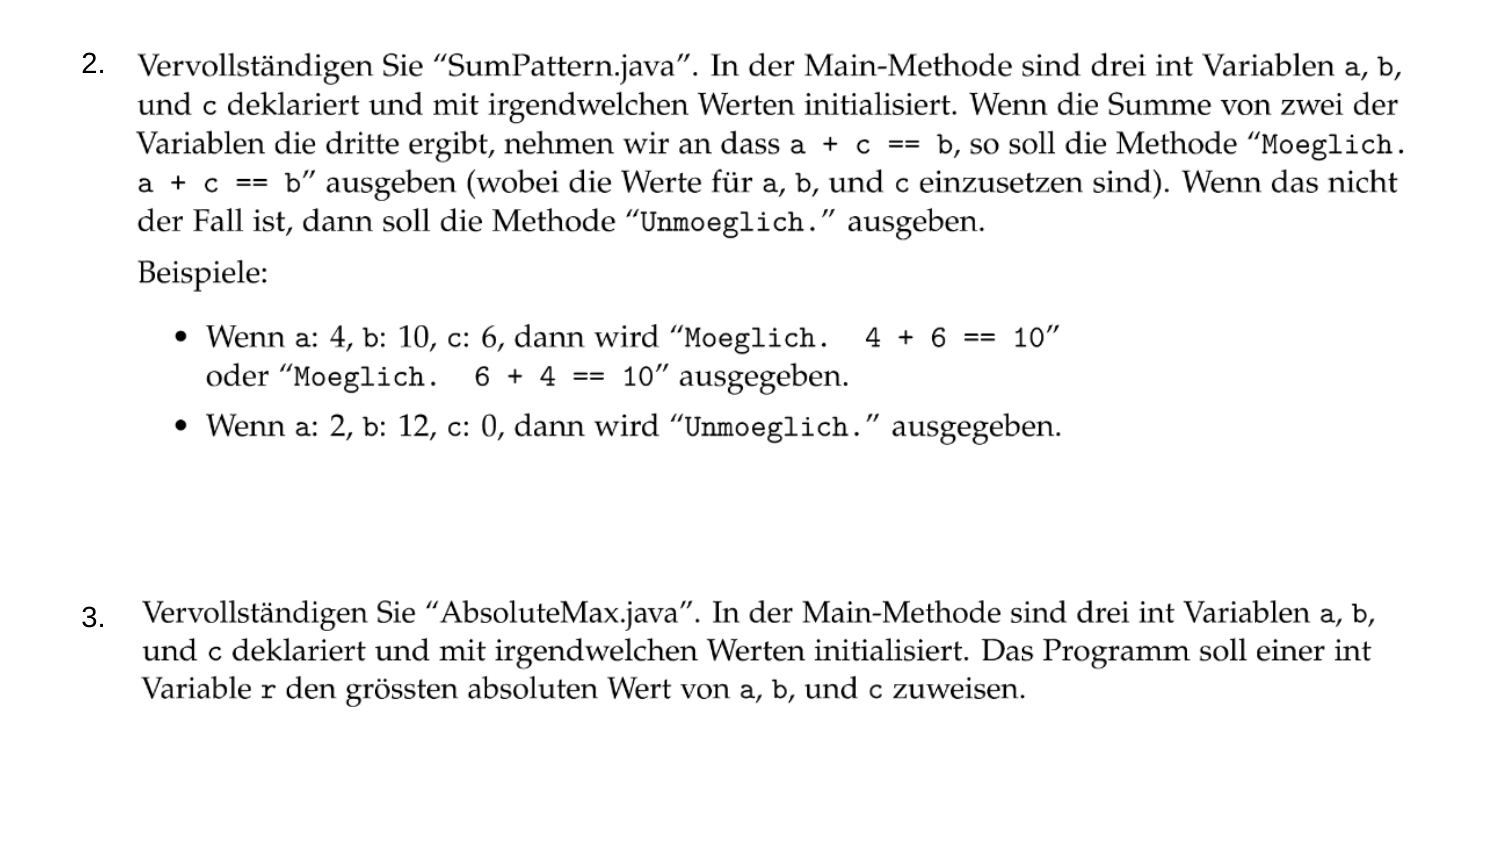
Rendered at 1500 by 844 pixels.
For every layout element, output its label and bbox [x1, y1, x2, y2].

picture [43, 564, 1402, 750]
picture [51, 21, 1410, 482]
